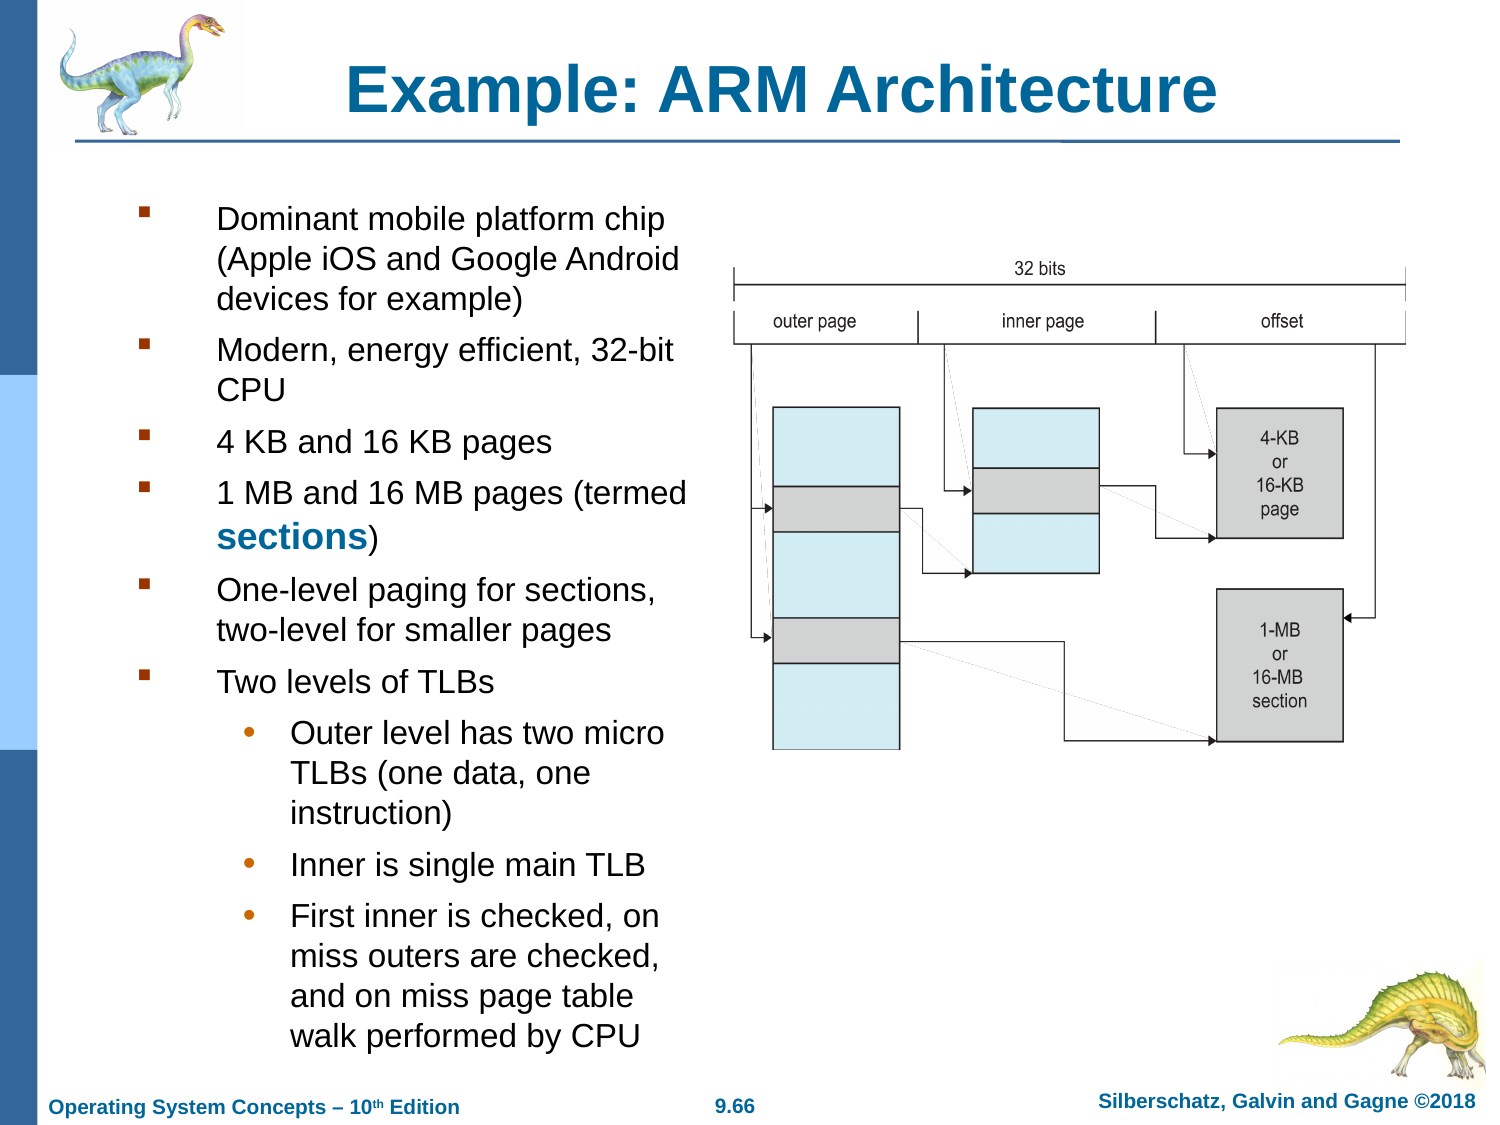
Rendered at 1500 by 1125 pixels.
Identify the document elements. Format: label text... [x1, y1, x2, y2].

picture [733, 258, 1407, 750]
text_box Dominant mobile platform chip (Apple iOS and Google Android devices for example) Modern, energy efficient, 32-bit CPU 4 KB and 16 KB pages 1 MB and 16 MB pages (termed sections) One-level paging for sections, two-level for smaller pages Two levels of TLBs Outer level has two micro TLBs (one data, one instruction) Inner is single main TLB First inner is checked, on miss outers are checked, and on miss page table walk performed by CPU [125, 191, 704, 1036]
picture [46, 0, 243, 149]
title Example: ARM Architecture [136, 39, 1428, 134]
picture [1275, 959, 1486, 1090]
